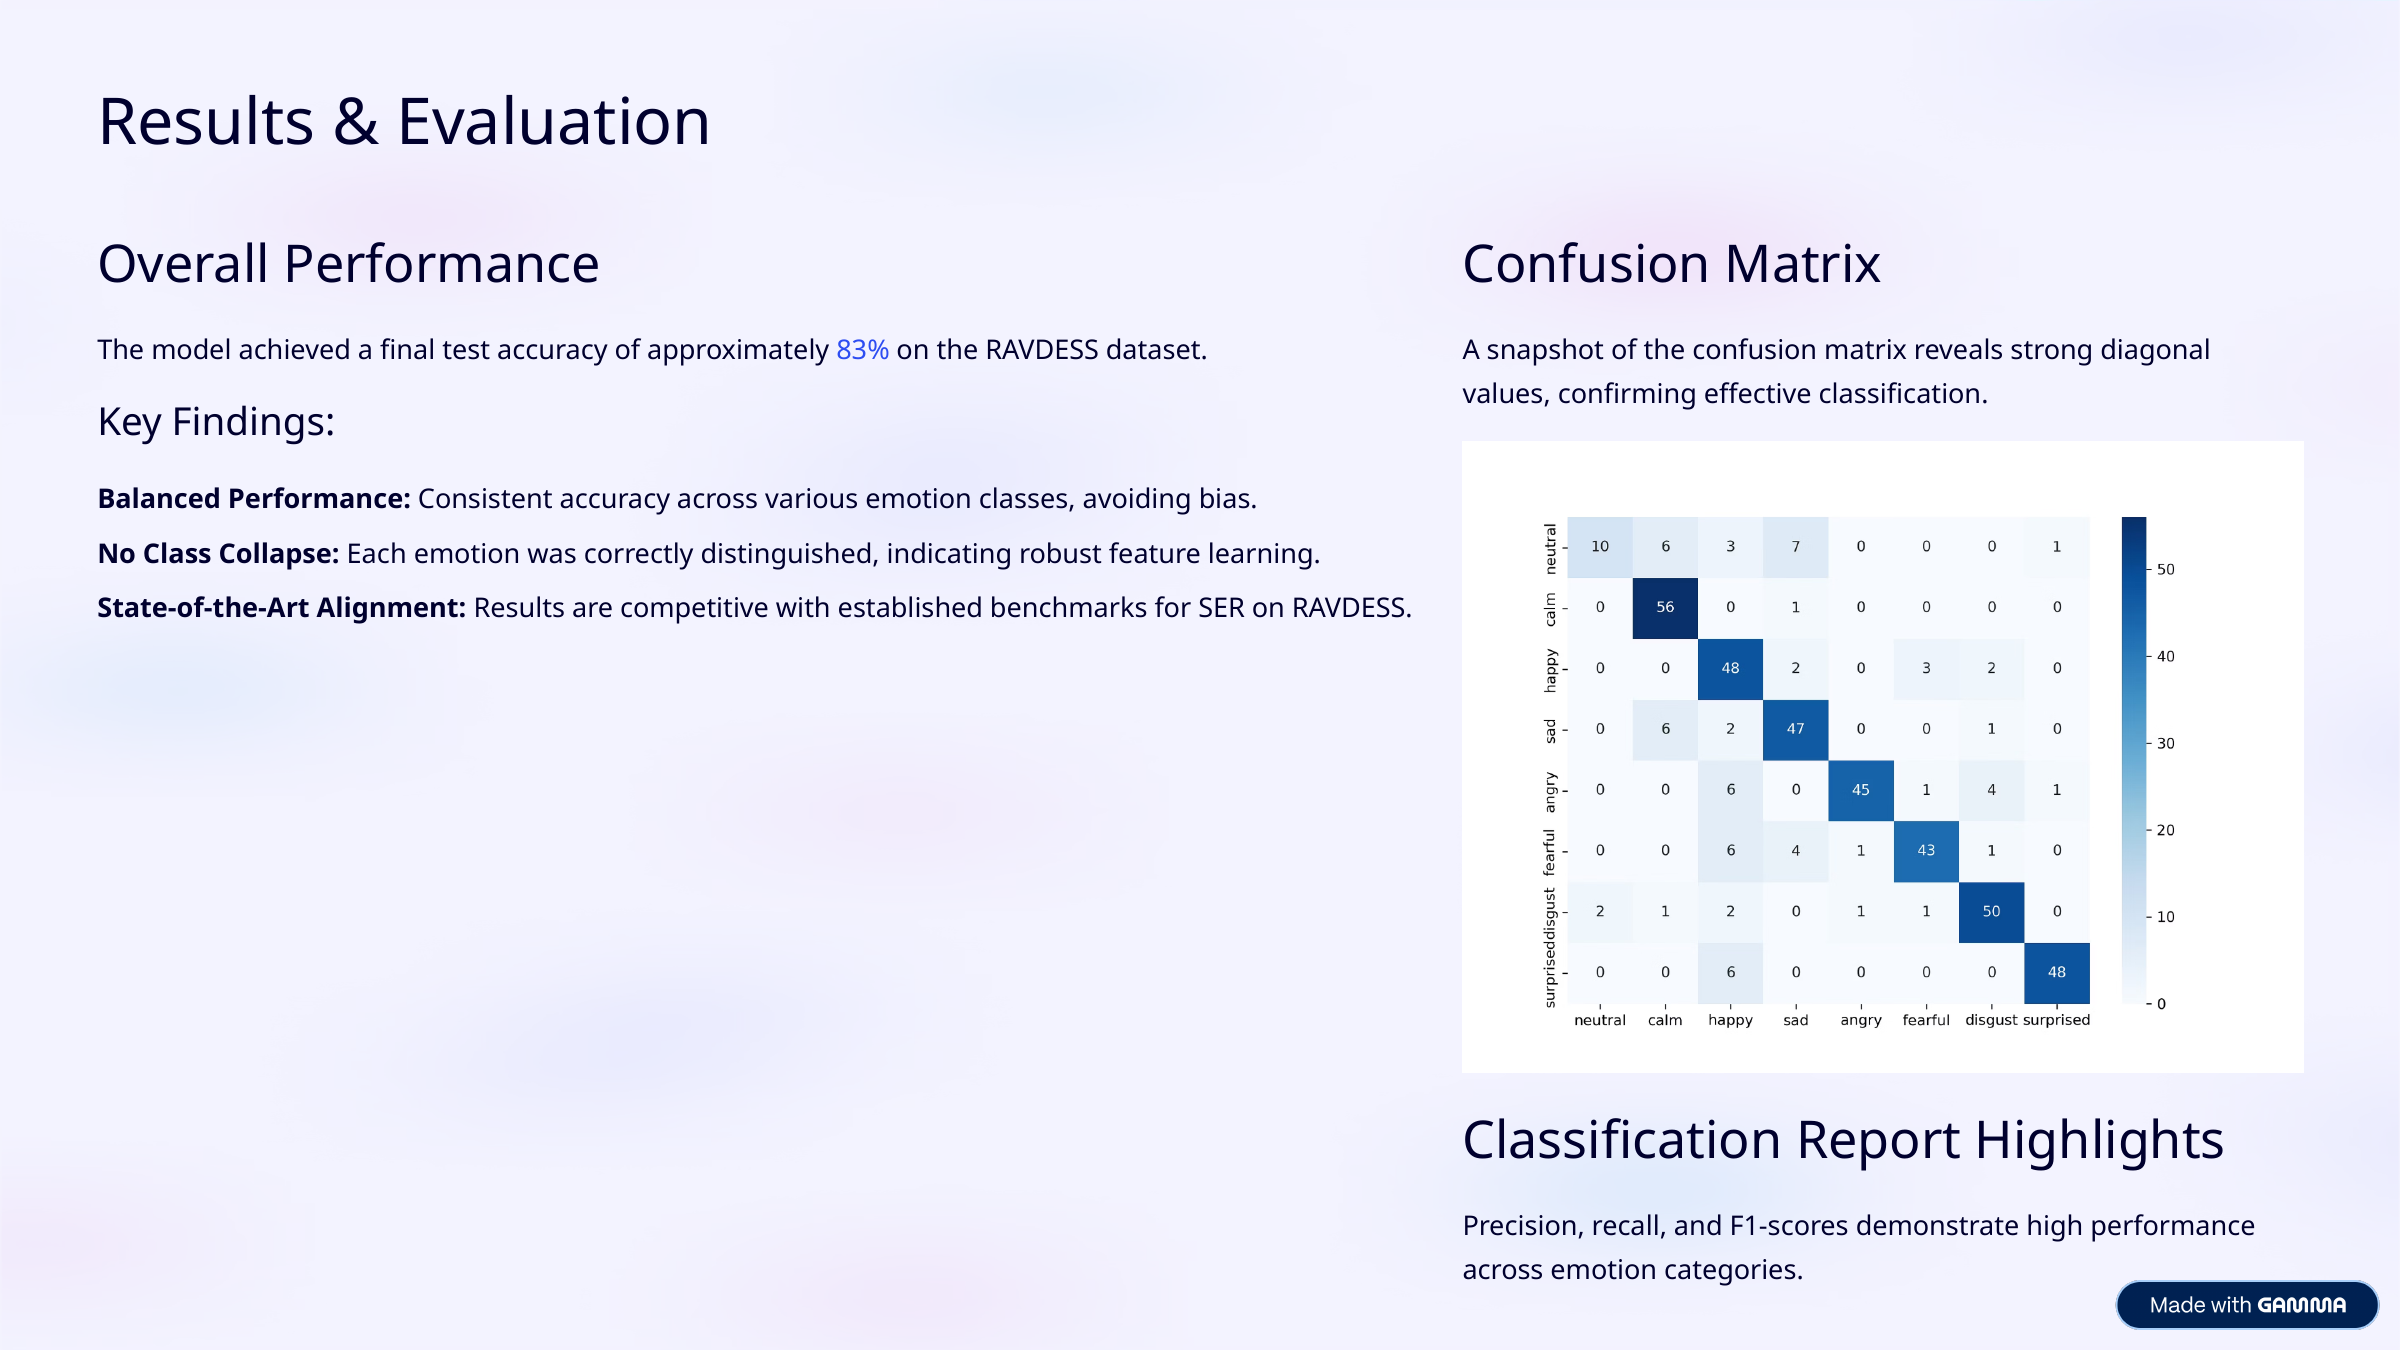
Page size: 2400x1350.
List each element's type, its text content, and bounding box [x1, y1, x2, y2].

text_box Results & Evaluation [97, 76, 753, 159]
text_box State-of-the-Art Alignment: Results are competitive with established benchmarks for SER on RAVDESS. [97, 579, 1394, 624]
text_box A snapshot of the confusion matrix reveals strong diagonal values, confirming effective classification. [1462, 321, 2304, 411]
text_box Balanced Performance: Consistent accuracy across various emotion classes, avoiding bias. [97, 470, 1394, 516]
text_box Precision, recall, and F1-scores demonstrate high performance across emotion categories. [1462, 1197, 2304, 1287]
picture [2106, 1271, 2389, 1339]
text_box The model achieved a final test accuracy of approximately 83% on the RAVDESS dataset. [97, 321, 1394, 366]
text_box Key Findings: [97, 393, 491, 443]
text_box Overall Performance [97, 228, 622, 294]
text_box Classification Report Highlights [1462, 1104, 2221, 1170]
text_box Confusion Matrix [1462, 228, 1987, 294]
picture [1462, 441, 2304, 1073]
text_box No Class Collapse: Each emotion was correctly distinguished, indicating robust feature learning. [97, 524, 1394, 570]
